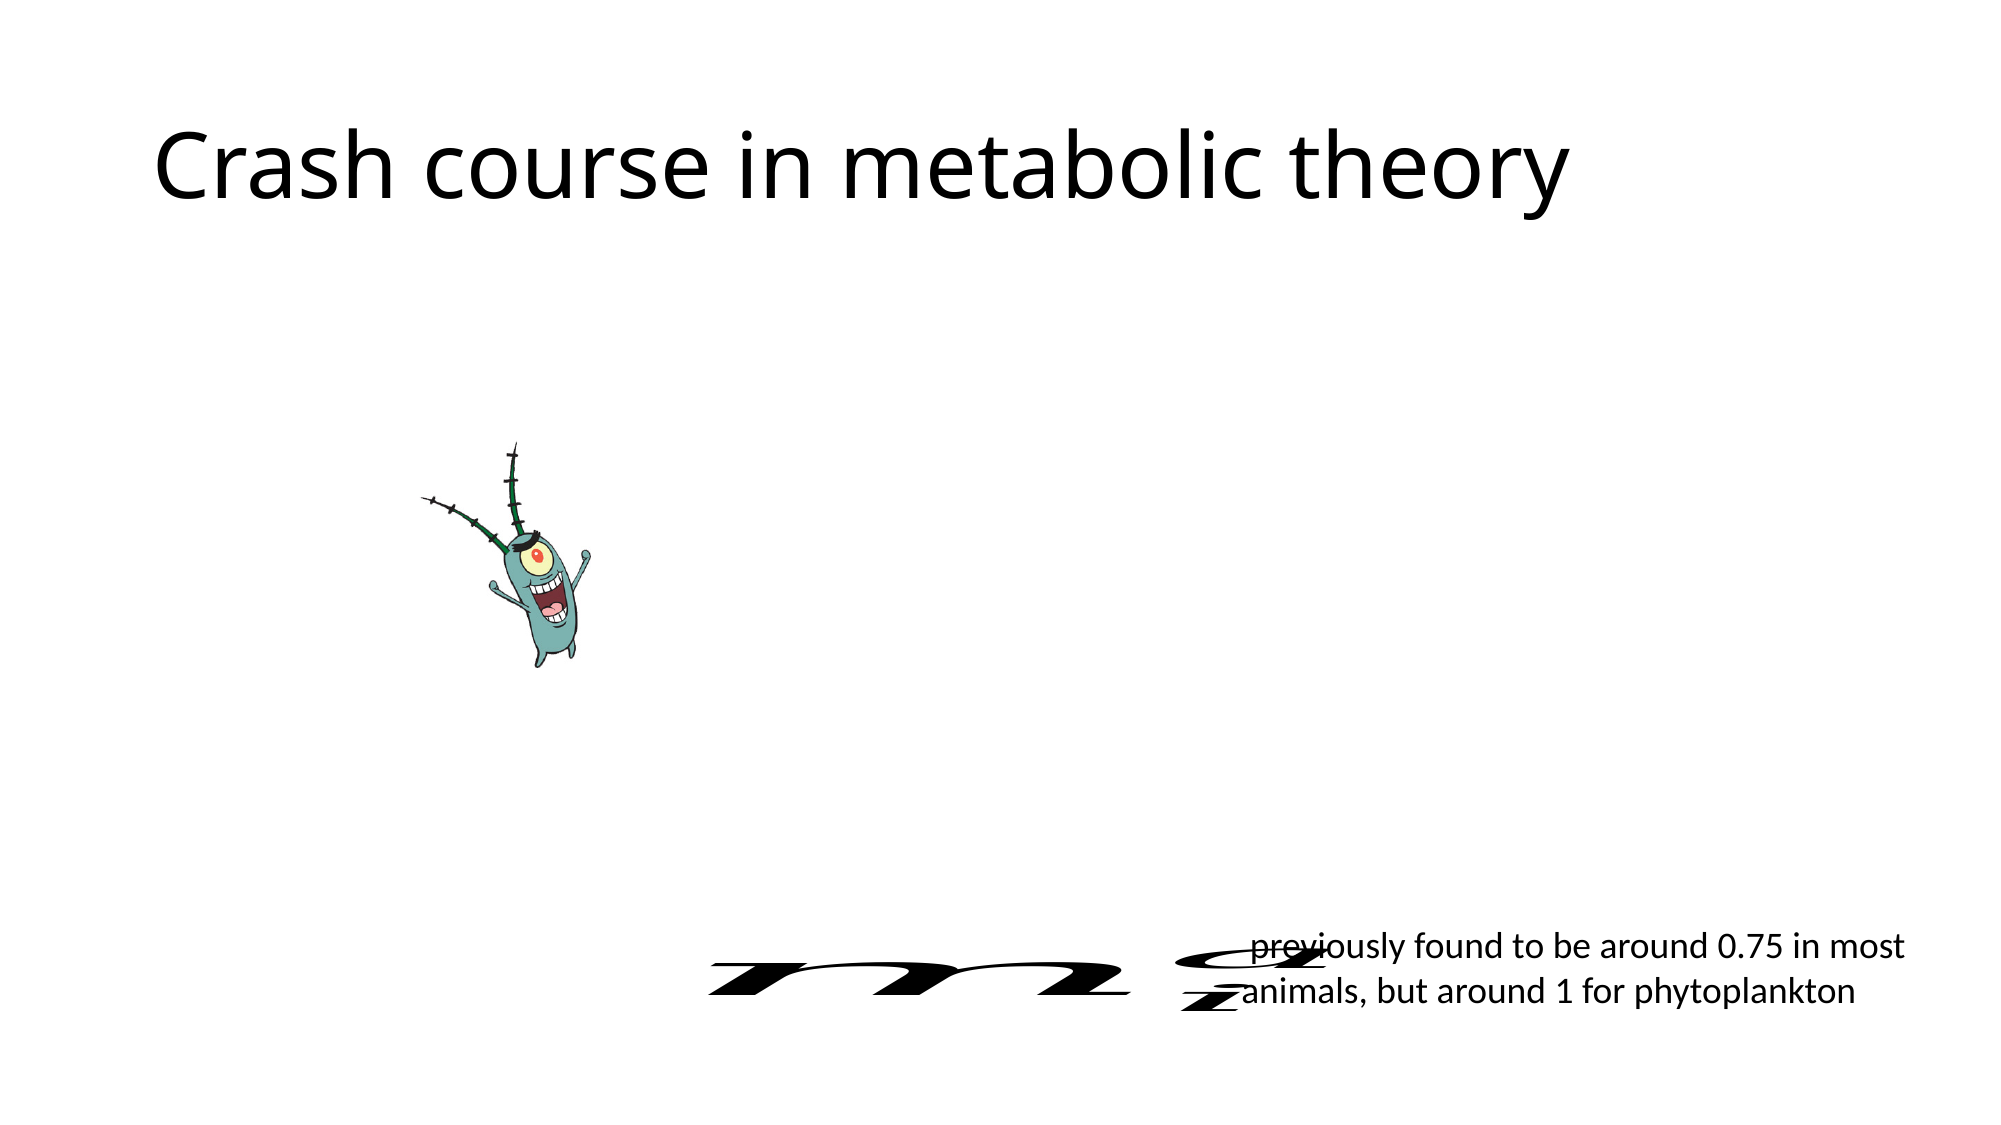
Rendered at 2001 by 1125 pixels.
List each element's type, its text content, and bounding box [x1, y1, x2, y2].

title Crash course in metabolic theory [137, 59, 1863, 278]
picture [419, 440, 591, 668]
